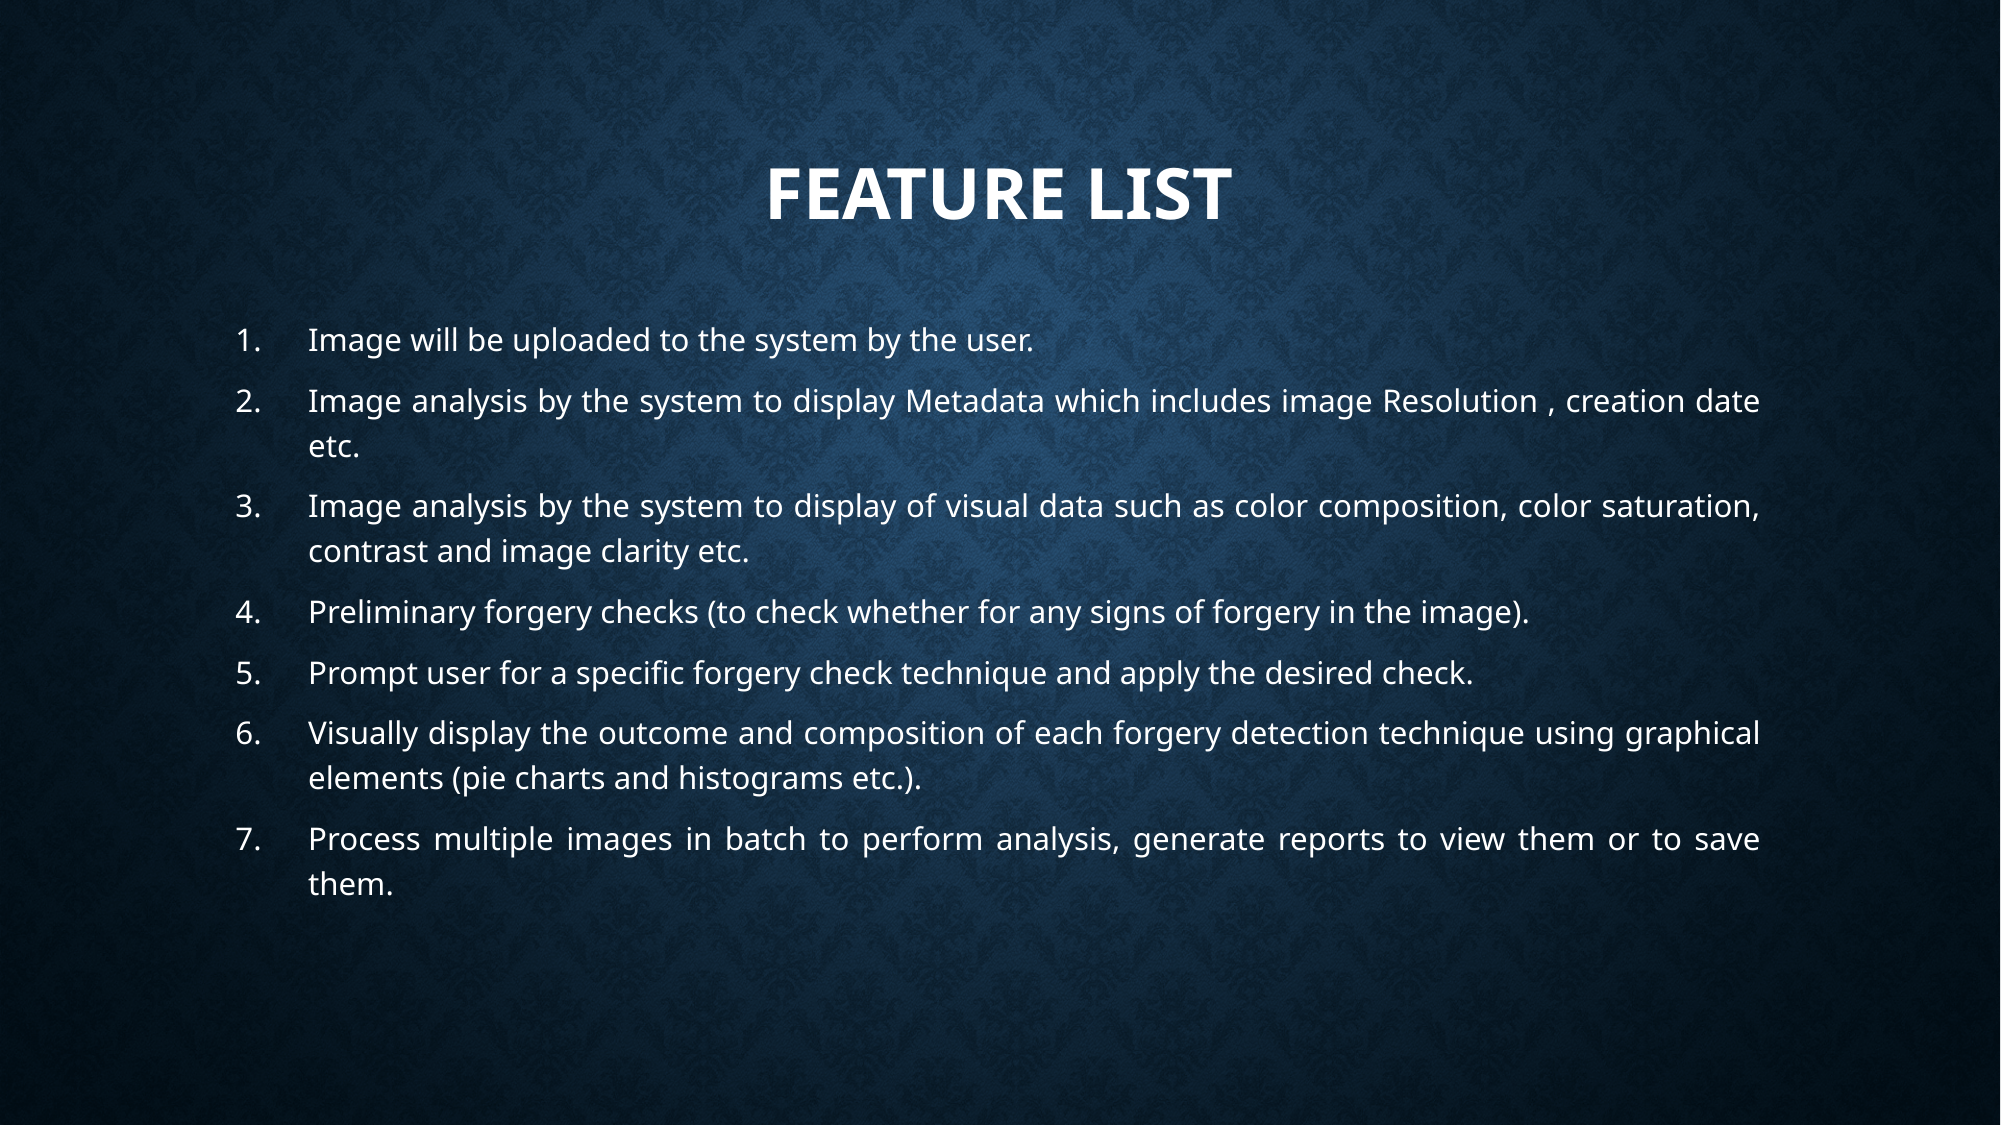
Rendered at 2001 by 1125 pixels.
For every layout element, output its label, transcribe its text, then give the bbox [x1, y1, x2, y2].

title Feature List [149, 87, 1849, 306]
list Image will be uploaded to the system by the user. Image analysis by the system to display Metadata which includes image Resolution , creation date etc. Image analysis by the system to display of visual data such as color composition, color saturation, contrast and image clarity etc. Preliminary forgery checks (to check whether for any signs of forgery in the image). Prompt user for a specific forgery check technique and apply the desired check. Visually display the outcome and composition of each forgery detection technique using graphical elements (pie charts and histograms etc.). Process multiple images in batch to perform analysis, generate reports to view them or to save them. [220, 305, 1778, 912]
